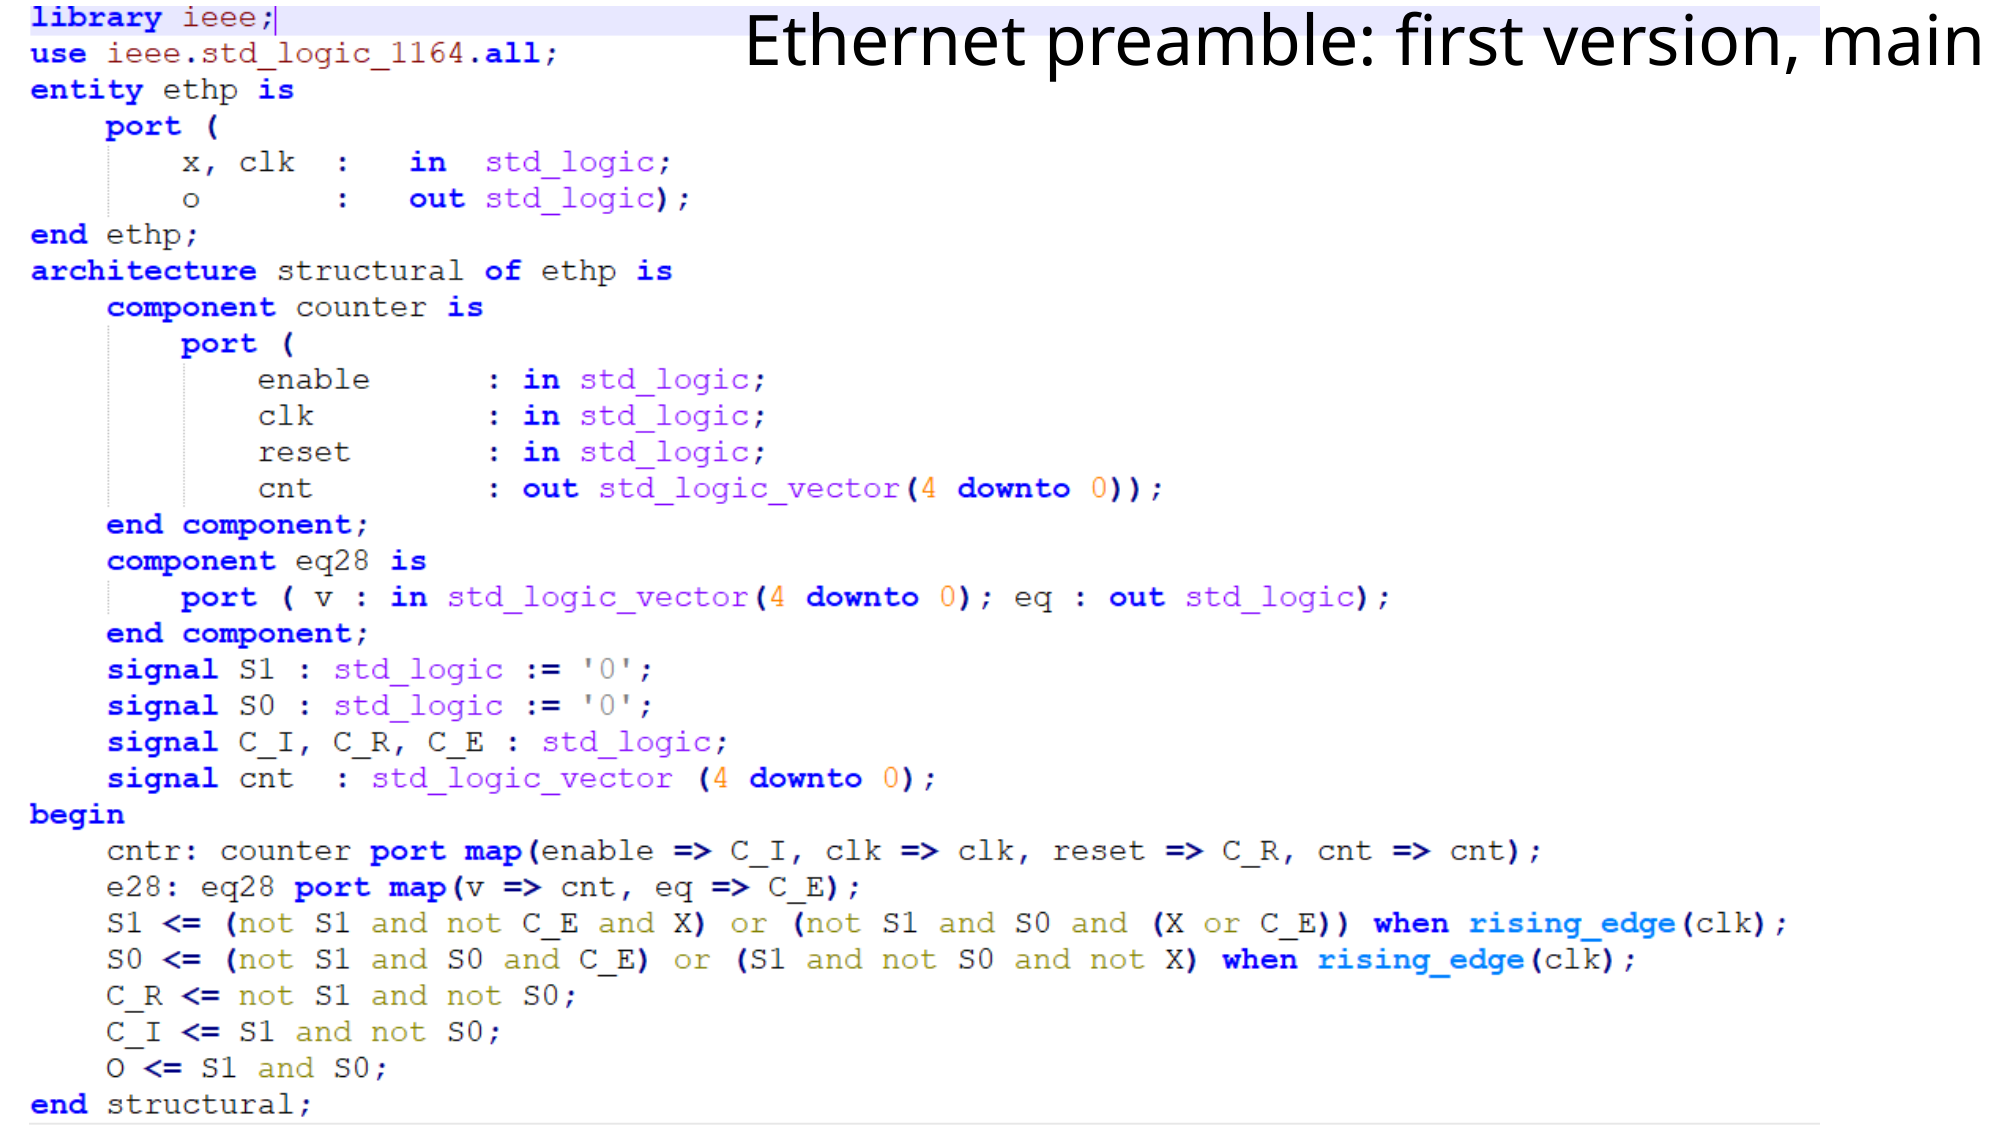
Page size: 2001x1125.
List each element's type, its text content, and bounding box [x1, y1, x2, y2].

title Ethernet preamble: first version, main module [728, 0, 2000, 89]
picture [29, 6, 1820, 1125]
